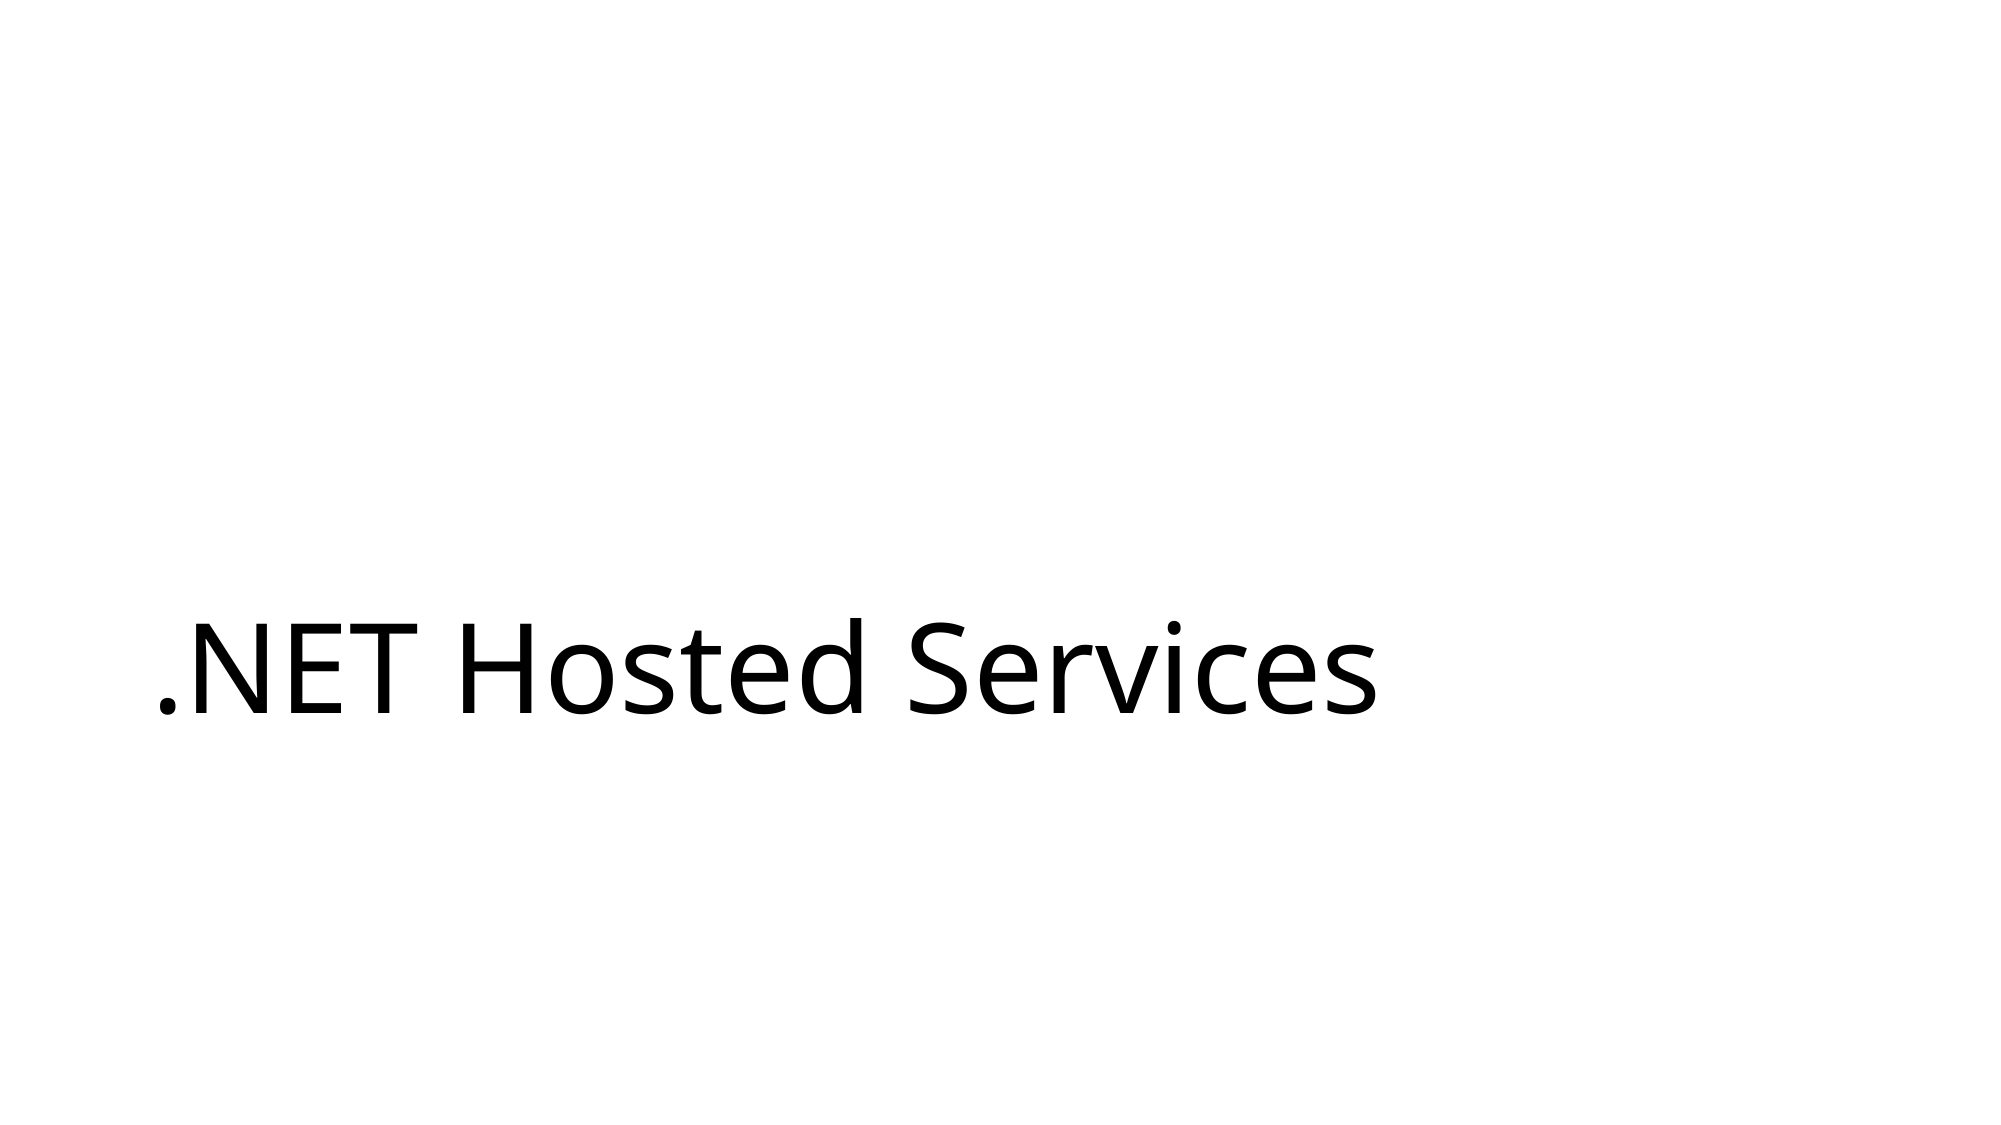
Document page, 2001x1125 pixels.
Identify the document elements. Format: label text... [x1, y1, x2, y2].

title .NET Hosted Services [136, 280, 1862, 749]
